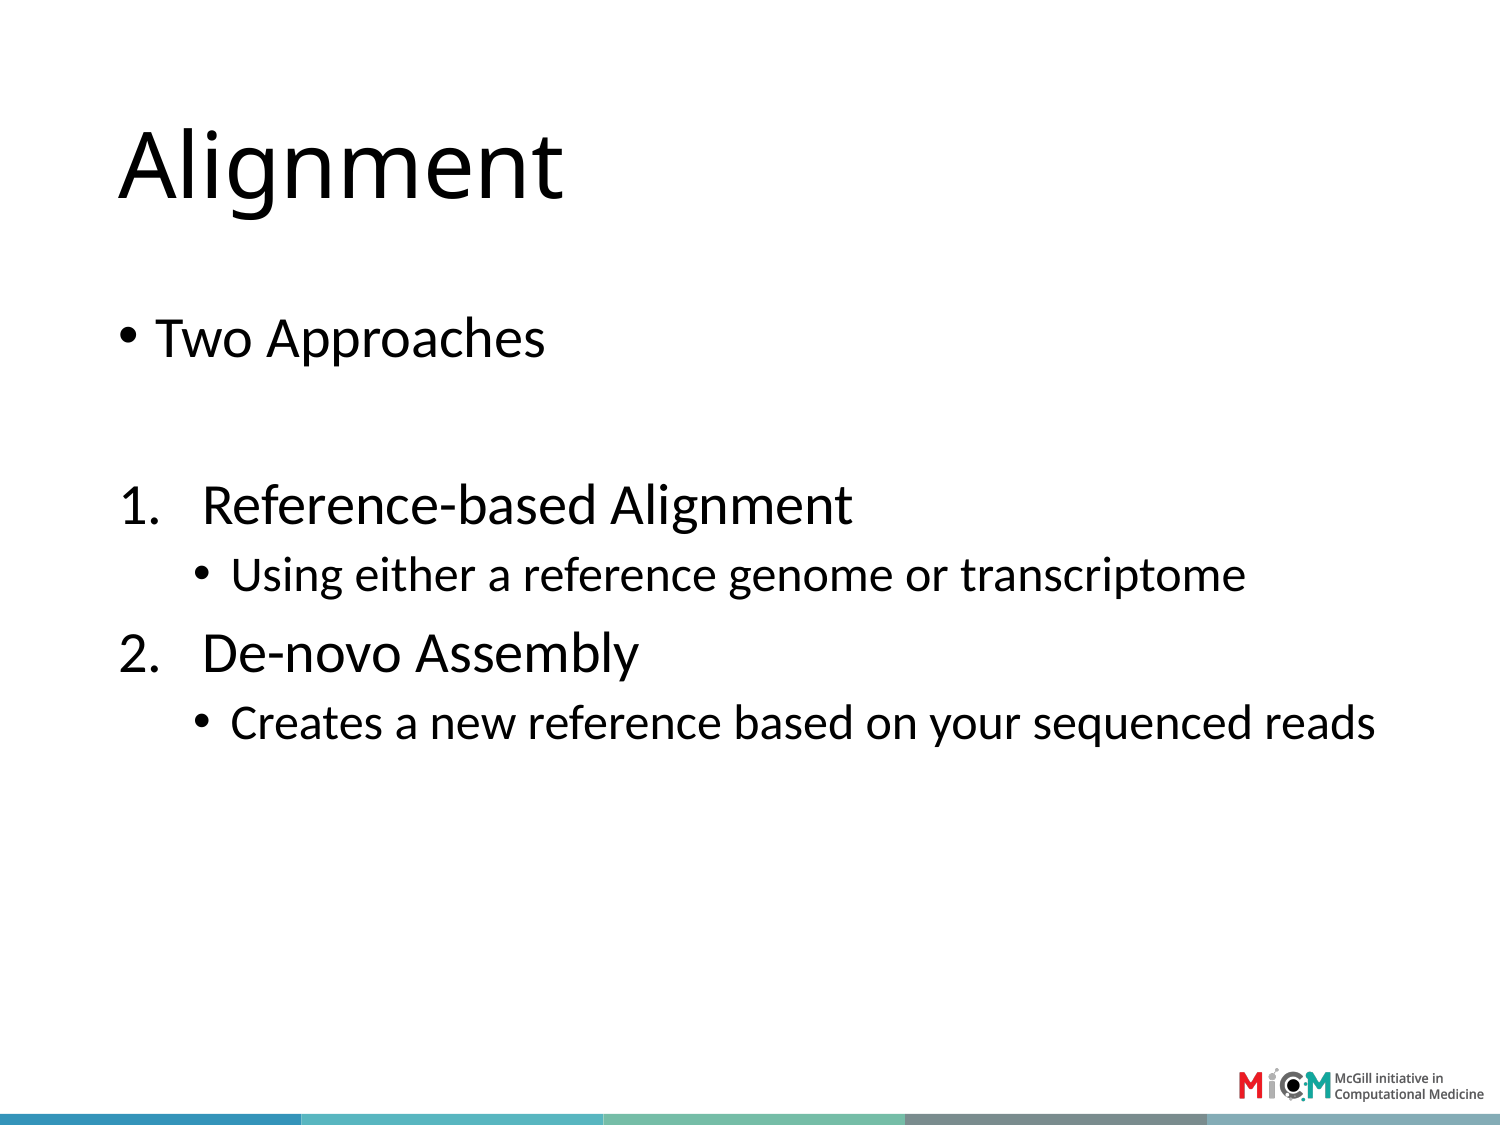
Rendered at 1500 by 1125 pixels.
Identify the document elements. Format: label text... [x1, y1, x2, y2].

title Alignment [103, 59, 1397, 278]
picture [1211, 1051, 1500, 1122]
list Two Approaches Reference-based Alignment Using either a reference genome or transcriptome De-novo Assembly Creates a new reference based on your sequenced reads [103, 299, 1397, 1014]
